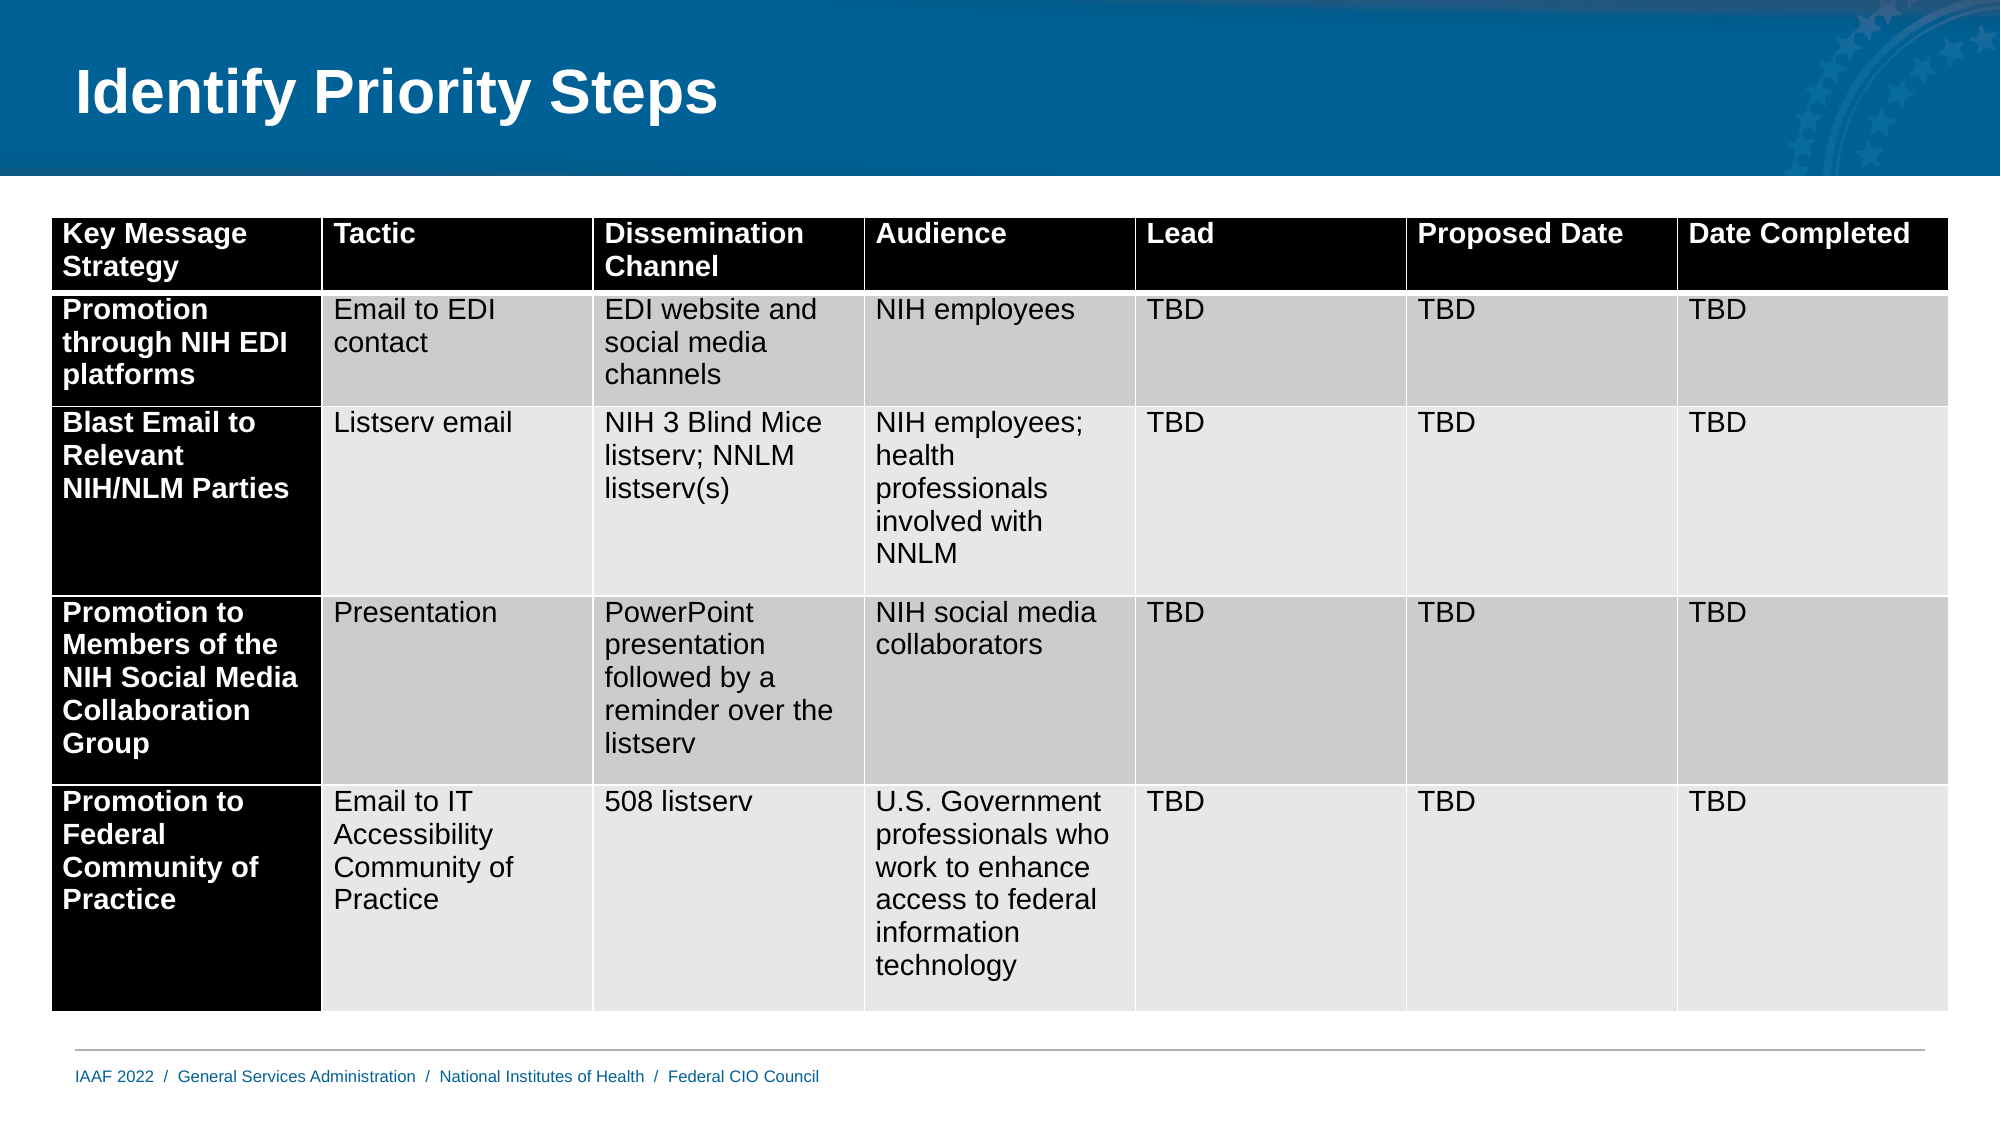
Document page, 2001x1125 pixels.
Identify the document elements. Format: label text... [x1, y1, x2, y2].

table_cell TBD [1136, 597, 1406, 784]
table_cell TBD [1678, 407, 1948, 595]
table_cell TBD [1407, 407, 1677, 595]
table_cell TBD [1678, 786, 1948, 1011]
table_cell Promotion to Members of the NIH Social Media Collaboration Group [52, 597, 321, 784]
table_cell Email to EDI contact [323, 296, 592, 406]
table_cell TBD [1407, 786, 1677, 1011]
table_cell Promotion to Federal Community of Practice [52, 786, 321, 1011]
table_cell TBD [1407, 296, 1677, 406]
title Identify Priority Steps [75, 52, 1800, 128]
table_cell Blast Email to Relevant NIH/NLM Parties [52, 407, 321, 595]
table_cell EDI website and social media channels [594, 296, 864, 406]
table_cell U.S. Government professionals who work to enhance access to federal information technology [865, 786, 1135, 1011]
table_cell TBD [1678, 296, 1948, 406]
picture [0, 168, 666, 176]
table_cell TBD [1136, 407, 1406, 595]
table_cell TBD [1407, 597, 1677, 784]
table_cell TBD [1136, 786, 1406, 1011]
table_header Tactic [323, 218, 592, 290]
table_cell NIH 3 Blind Mice listserv; NNLM listserv(s) [594, 407, 864, 595]
table_cell PowerPoint presentation followed by a reminder over the listserv [594, 597, 864, 784]
table_cell NIH social media collaborators [865, 597, 1135, 784]
table_header Key Message Strategy [52, 218, 321, 290]
table_cell NIH employees [865, 296, 1135, 406]
picture [0, 0, 2000, 176]
table_header Proposed Date [1407, 218, 1677, 290]
table_header Audience [865, 218, 1135, 290]
table_cell 508 listserv [594, 786, 864, 1011]
table_cell Email to IT Accessibility Community of Practice [323, 786, 592, 1011]
table_header Lead [1136, 218, 1406, 290]
table_cell NIH employees; health professionals involved with NNLM [865, 407, 1135, 595]
table_cell Promotion through NIH EDI platforms [52, 296, 321, 406]
table_header Date Completed [1678, 218, 1948, 290]
table_cell Listserv email [323, 407, 592, 595]
table_cell Presentation [323, 597, 592, 784]
table_cell TBD [1678, 597, 1948, 784]
table_header Dissemination Channel [594, 218, 864, 290]
table_cell TBD [1136, 296, 1406, 406]
